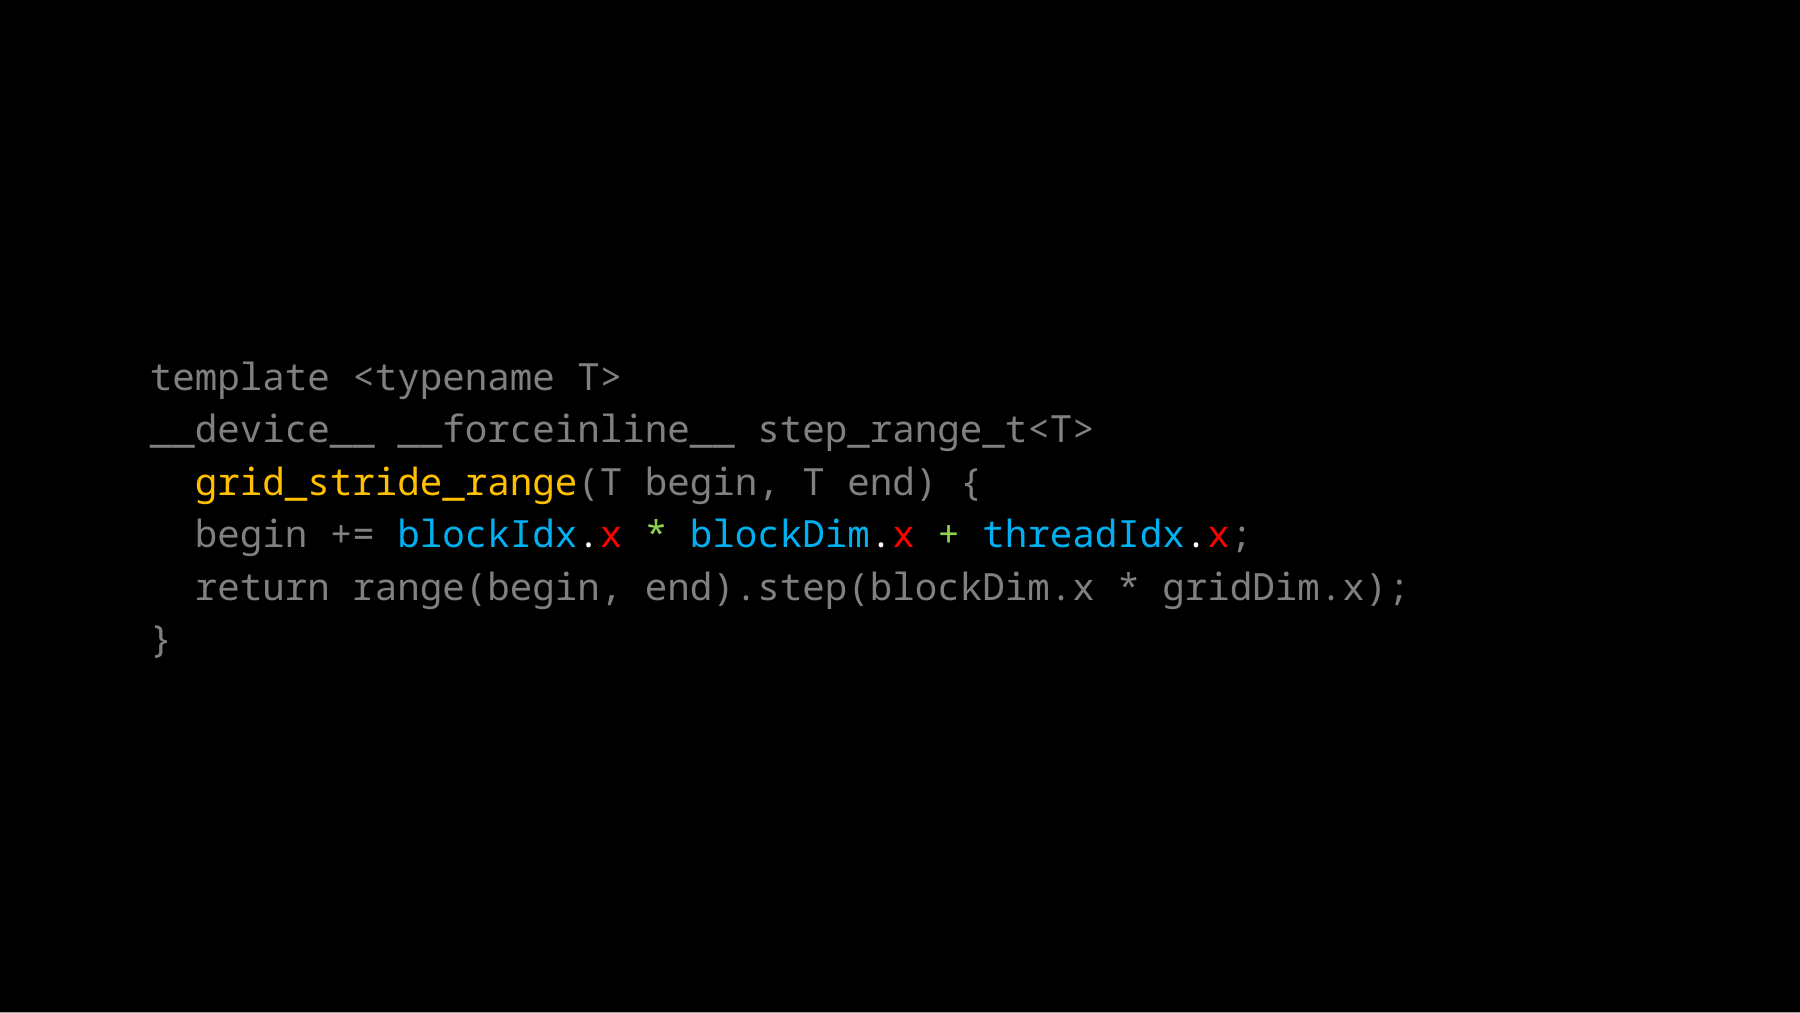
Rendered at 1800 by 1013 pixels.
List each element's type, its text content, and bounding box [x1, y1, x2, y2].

text_box template <typename T> __device__ __forceinline__ step_range_t<T> grid_stride_range(T begin, T end) { begin += blockIdx.x * blockDim.x + threadIdx.x; return range(begin, end).step(blockDim.x * gridDim.x); } [134, 82, 1666, 931]
